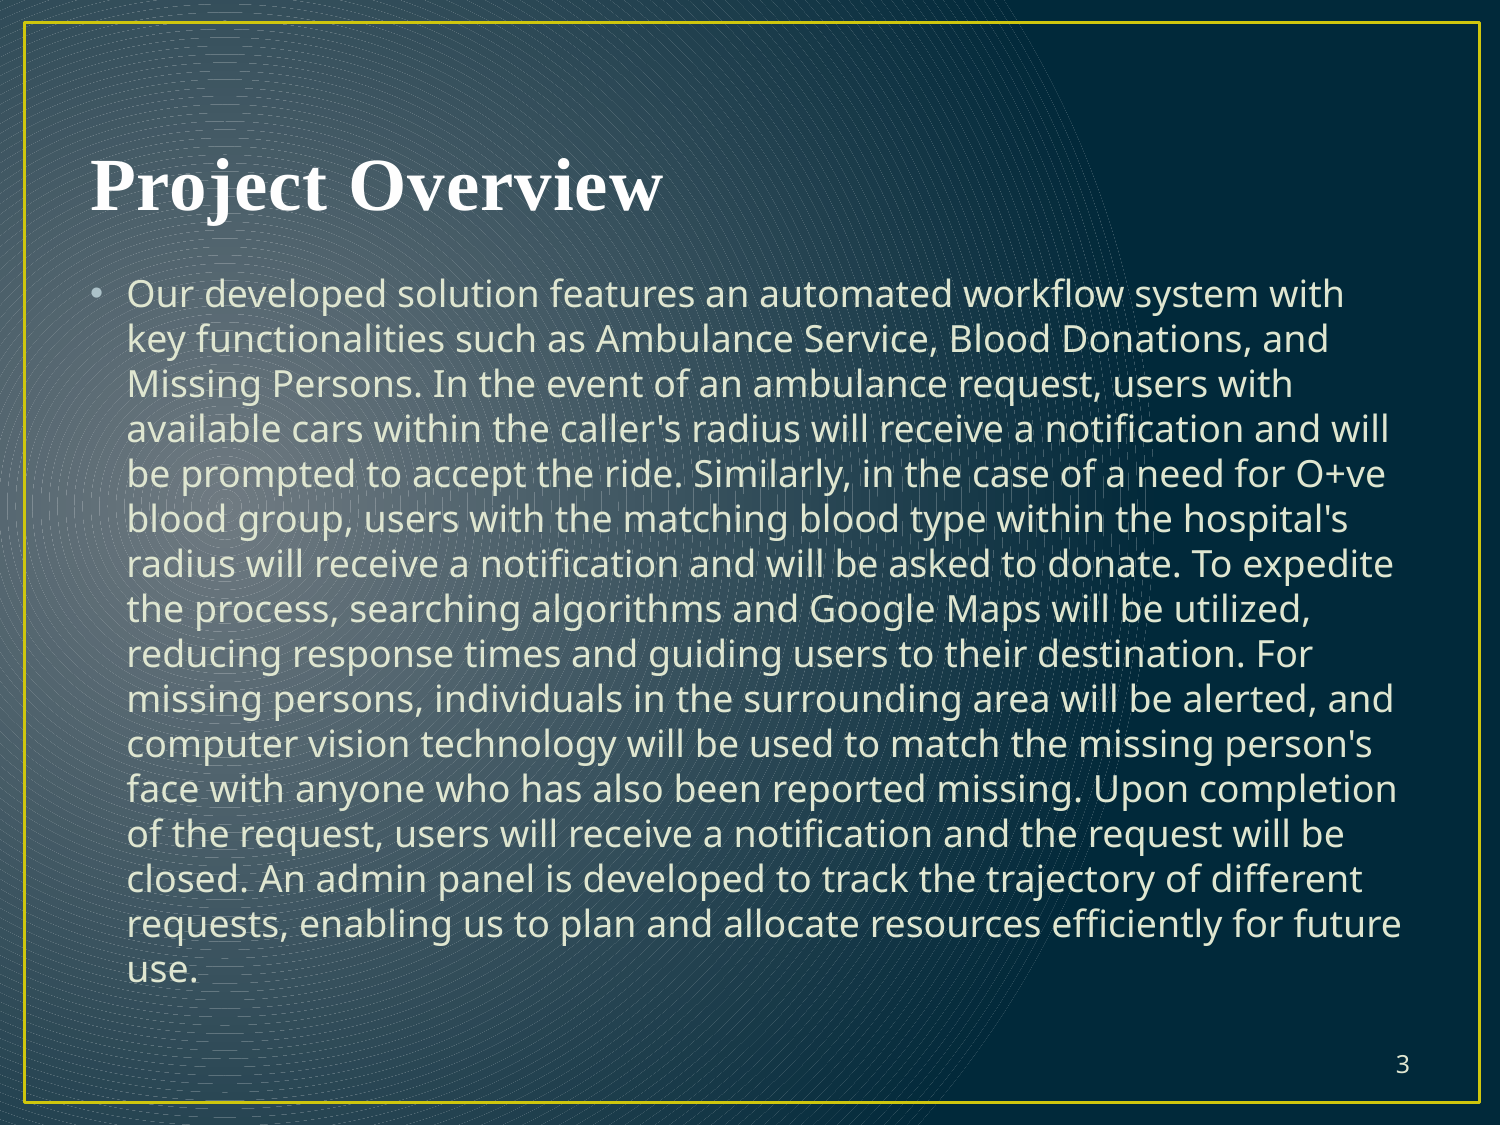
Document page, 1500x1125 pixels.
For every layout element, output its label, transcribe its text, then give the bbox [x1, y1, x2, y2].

title Project Overview [75, 45, 1425, 233]
list Our developed solution features an automated workflow system with key functionalities such as Ambulance Service, Blood Donations, and Missing Persons. In the event of an ambulance request, users with available cars within the caller's radius will receive a notification and will be prompted to accept the ride. Similarly, in the case of a need for O+ve blood group, users with the matching blood type within the hospital's radius will receive a notification and will be asked to donate. To expedite the process, searching algorithms and Google Maps will be utilized, reducing response times and guiding users to their destination. For missing persons, individuals in the surrounding area will be alerted, and computer vision technology will be used to match the missing person's face with anyone who has also been reported missing. Upon completion of the request, users will receive a notification and the request will be closed. An admin panel is developed to track the trajectory of different requests, enabling us to plan and allocate resources efficiently for future use. [75, 262, 1425, 1005]
slide_number 3 [1074, 1035, 1425, 1096]
